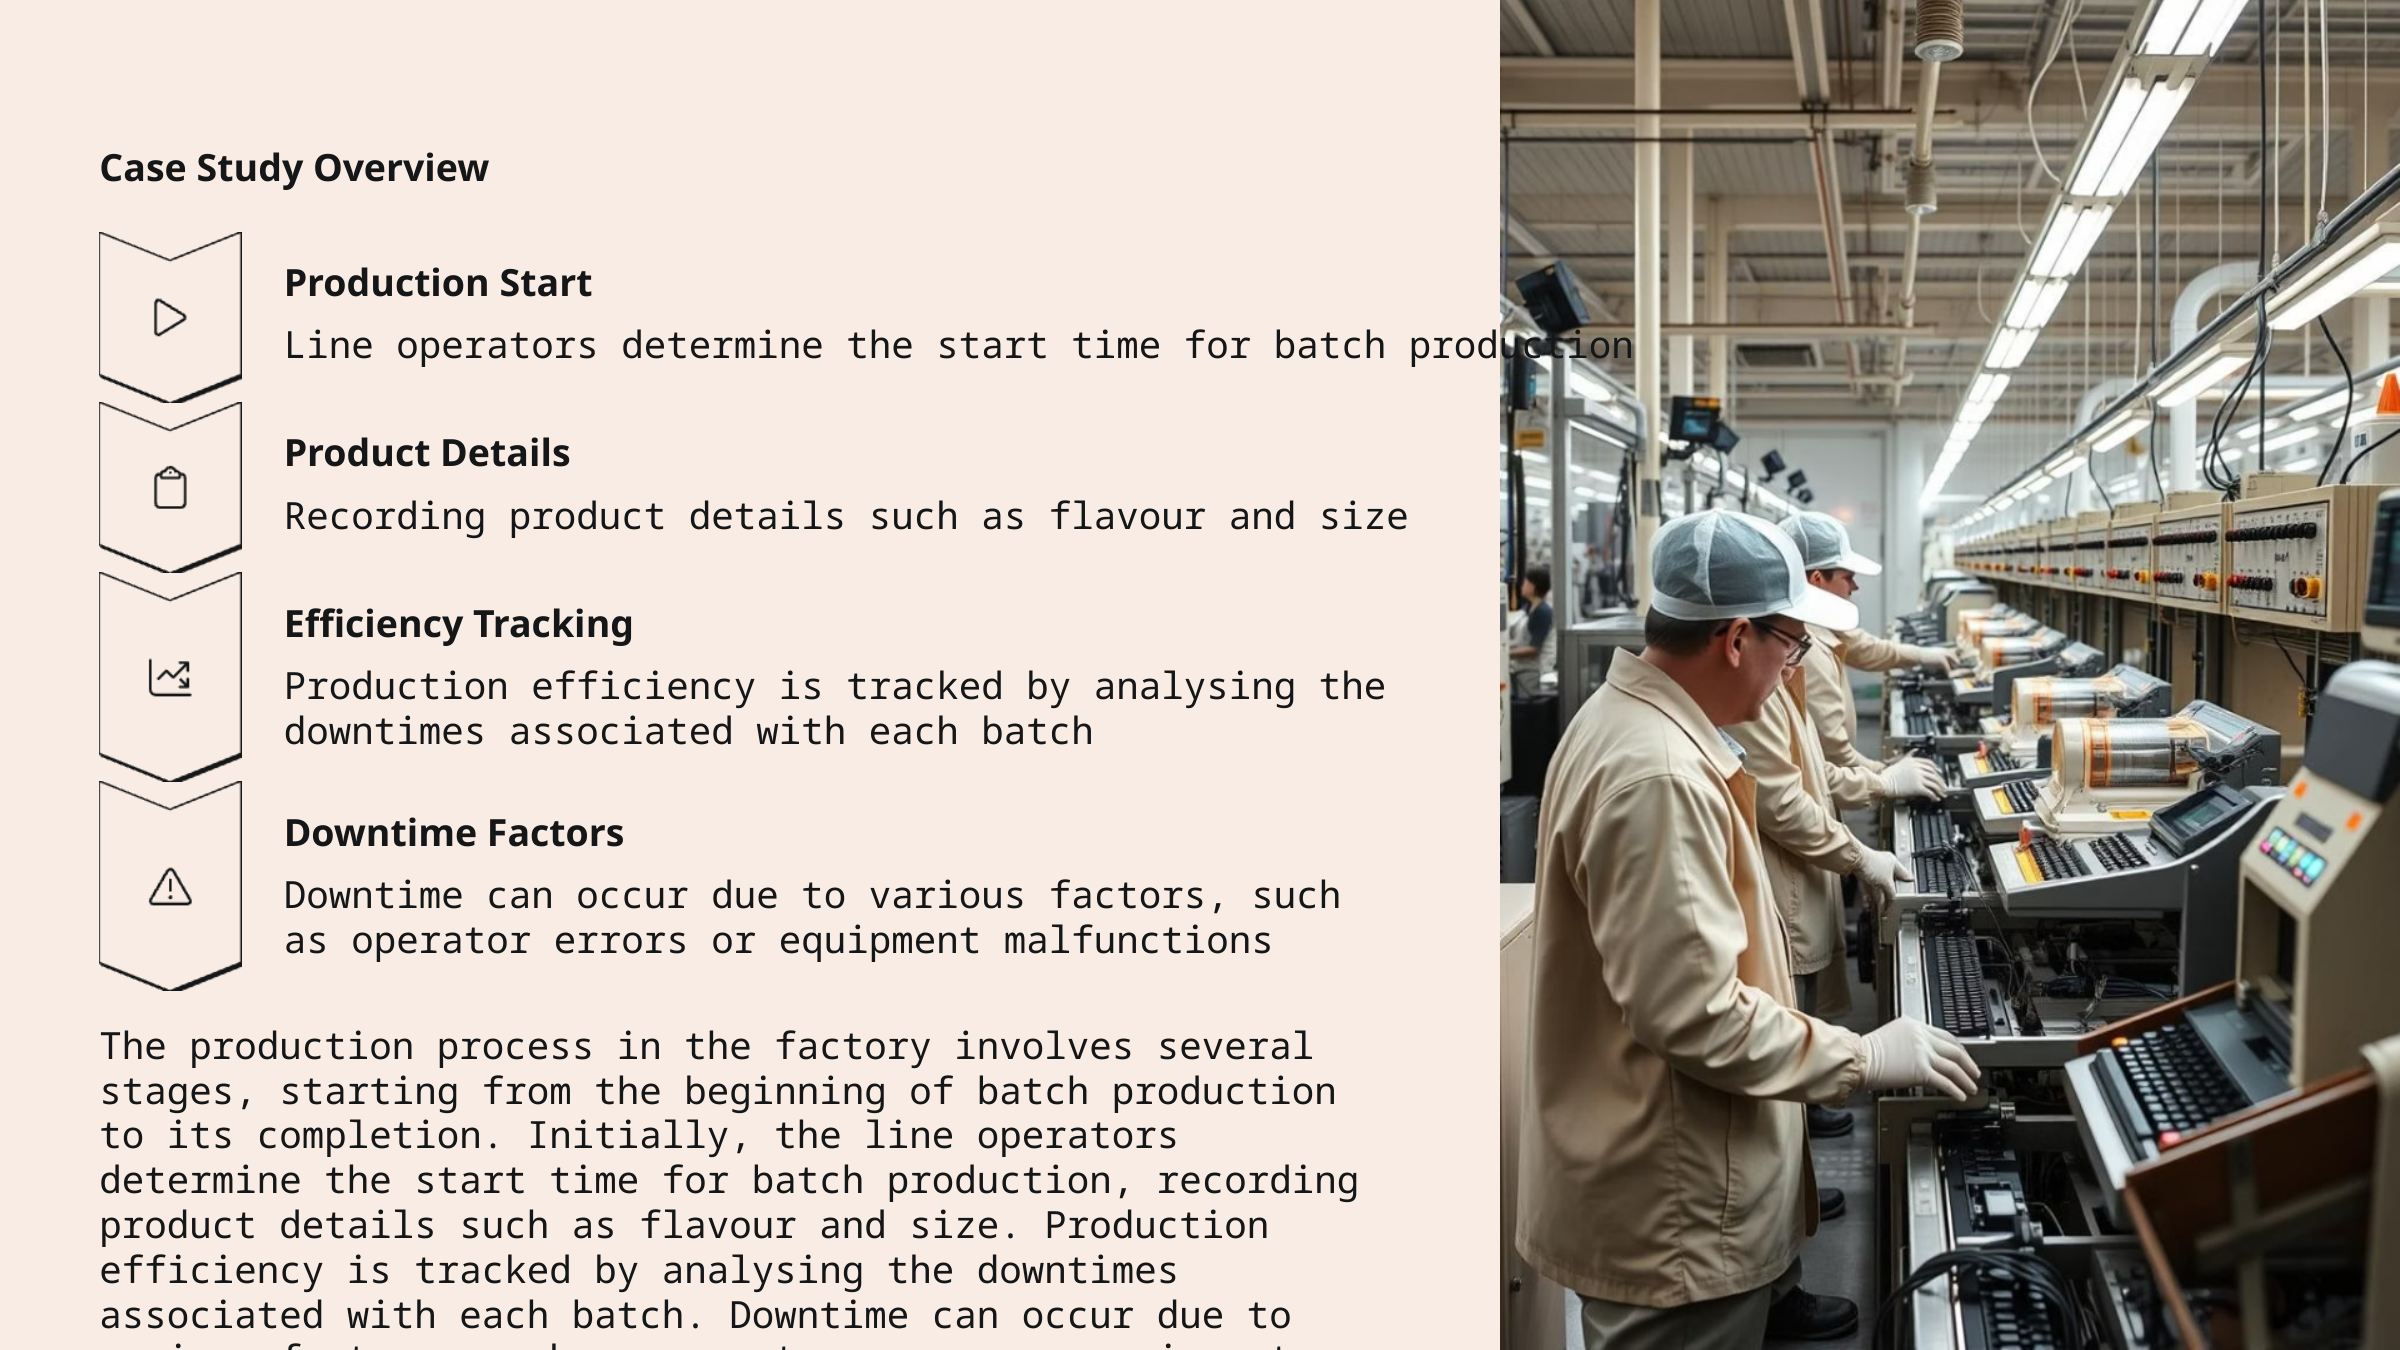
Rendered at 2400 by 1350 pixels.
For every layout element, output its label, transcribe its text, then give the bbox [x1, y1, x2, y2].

text_box Case Study Overview [99, 100, 919, 190]
text_box Line operators determine the start time for batch production [283, 321, 1401, 368]
text_box Downtime can occur due to various factors, such as operator errors or equipment malfunctions [283, 871, 1401, 962]
text_box The production process in the factory involves several stages, starting from the beginning of batch production to its completion. Initially, the line operators determine the start time for batch production, recording product details such as flavour and size. Production efficiency is tracked by analysing the downtimes associated with each batch. Downtime can occur due to various factors, such as operator errors or equipment malfunctions. [99, 1022, 1401, 1250]
text_box Production Start [283, 260, 639, 305]
text_box Downtime Factors [283, 809, 639, 855]
picture [1499, 0, 2400, 1350]
picture [99, 232, 242, 991]
text_box Recording product details such as flavour and size [283, 492, 1401, 538]
text_box Product Details [283, 430, 639, 475]
text_box Production efficiency is tracked by analysing the downtimes associated with each batch [283, 662, 1401, 754]
text_box Efficiency Tracking [283, 600, 657, 646]
